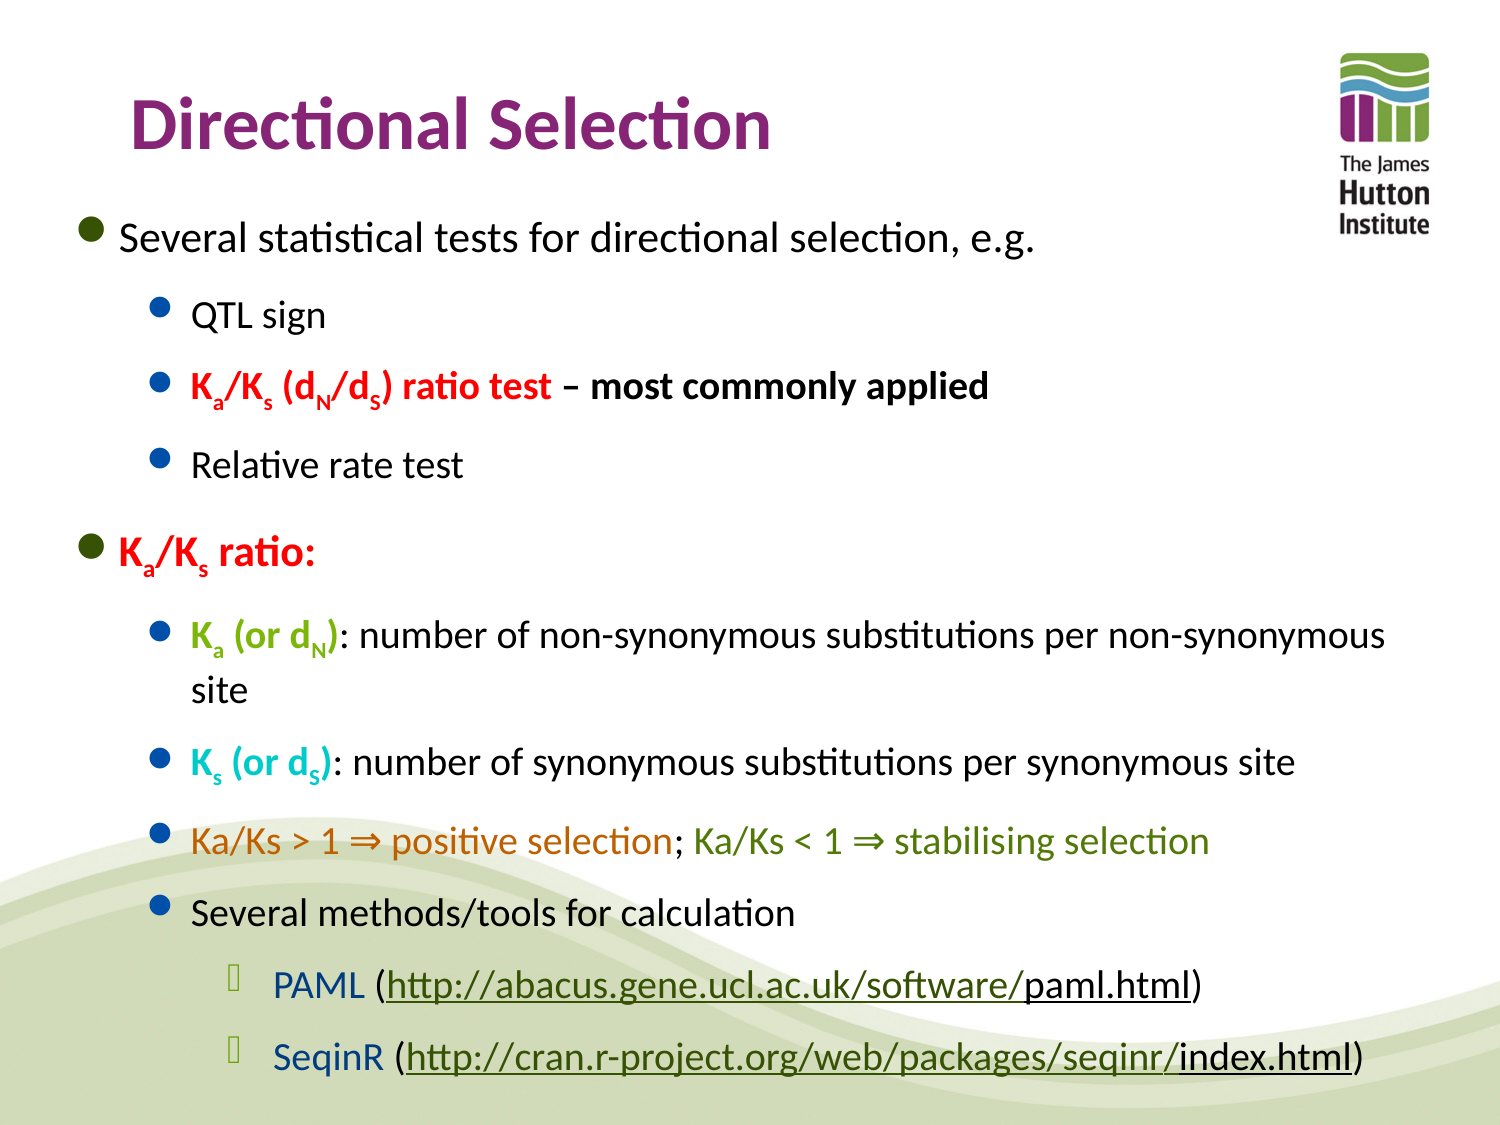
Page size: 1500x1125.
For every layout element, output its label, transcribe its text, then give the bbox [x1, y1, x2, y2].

picture [0, 0, 1500, 1125]
list Several statistical tests for directional selection, e.g. QTL sign Ka/Ks (dN/dS) ratio test – most commonly applied Relative rate test Ka/Ks ratio: Ka (or dN): number of non-synonymous substitutions per non-synonymous site Ks (or dS): number of synonymous substitutions per synonymous site Ka/Ks > 1 ⇒ positive selection; Ka/Ks < 1 ⇒ stabilising selection Several methods/tools for calculation PAML (http://abacus.gene.ucl.ac.uk/software/paml.html) SeqinR (http://cran.r-project.org/web/packages/seqinr/index.html) [56, 190, 1453, 1090]
title Directional Selection [130, 65, 1291, 174]
